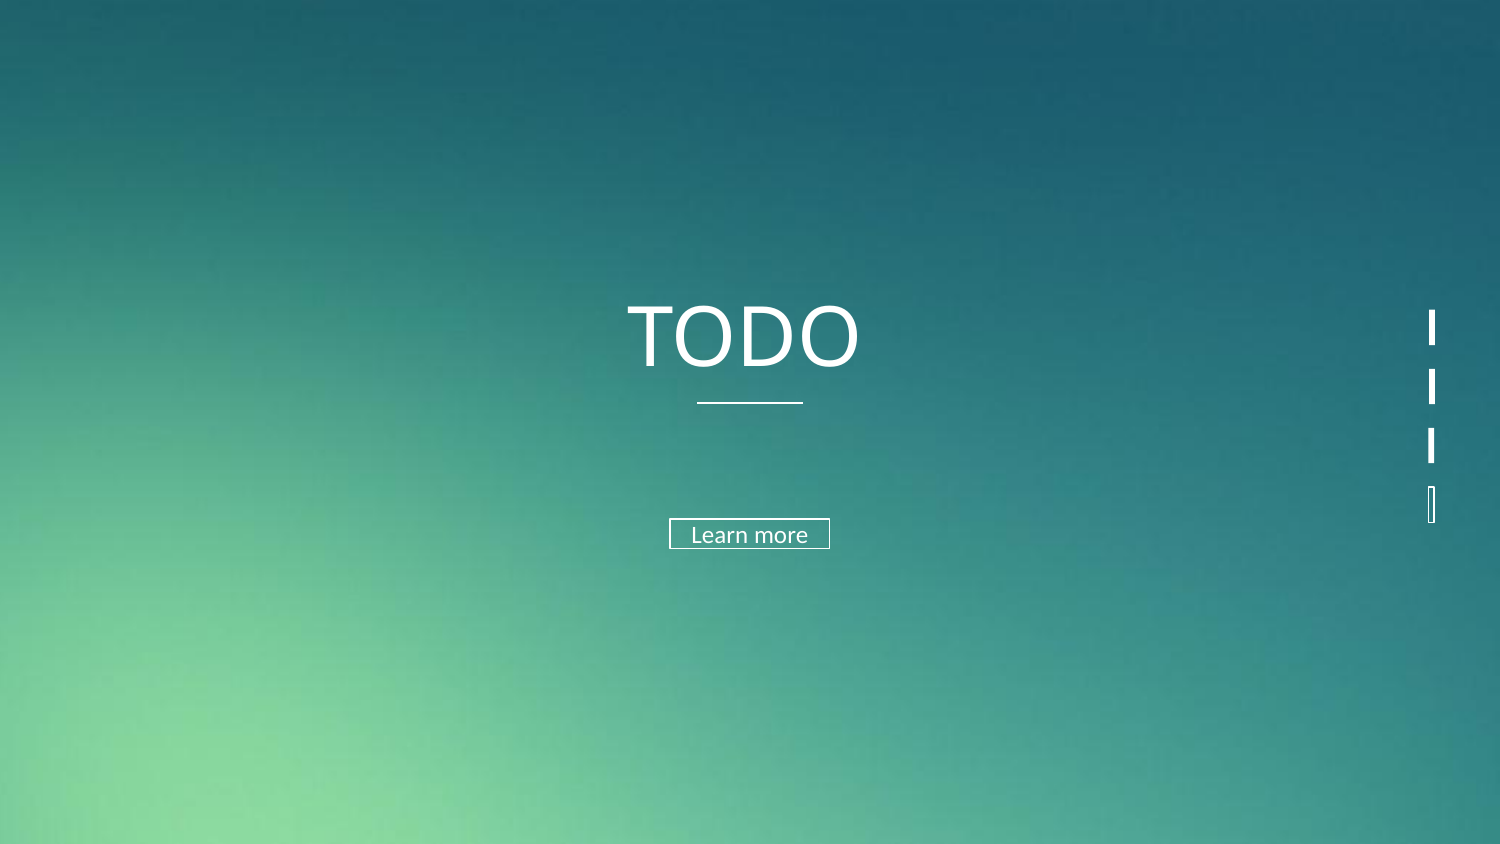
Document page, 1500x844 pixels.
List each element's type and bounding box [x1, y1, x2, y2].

picture [0, 0, 1500, 844]
text_box [669, 510, 830, 557]
